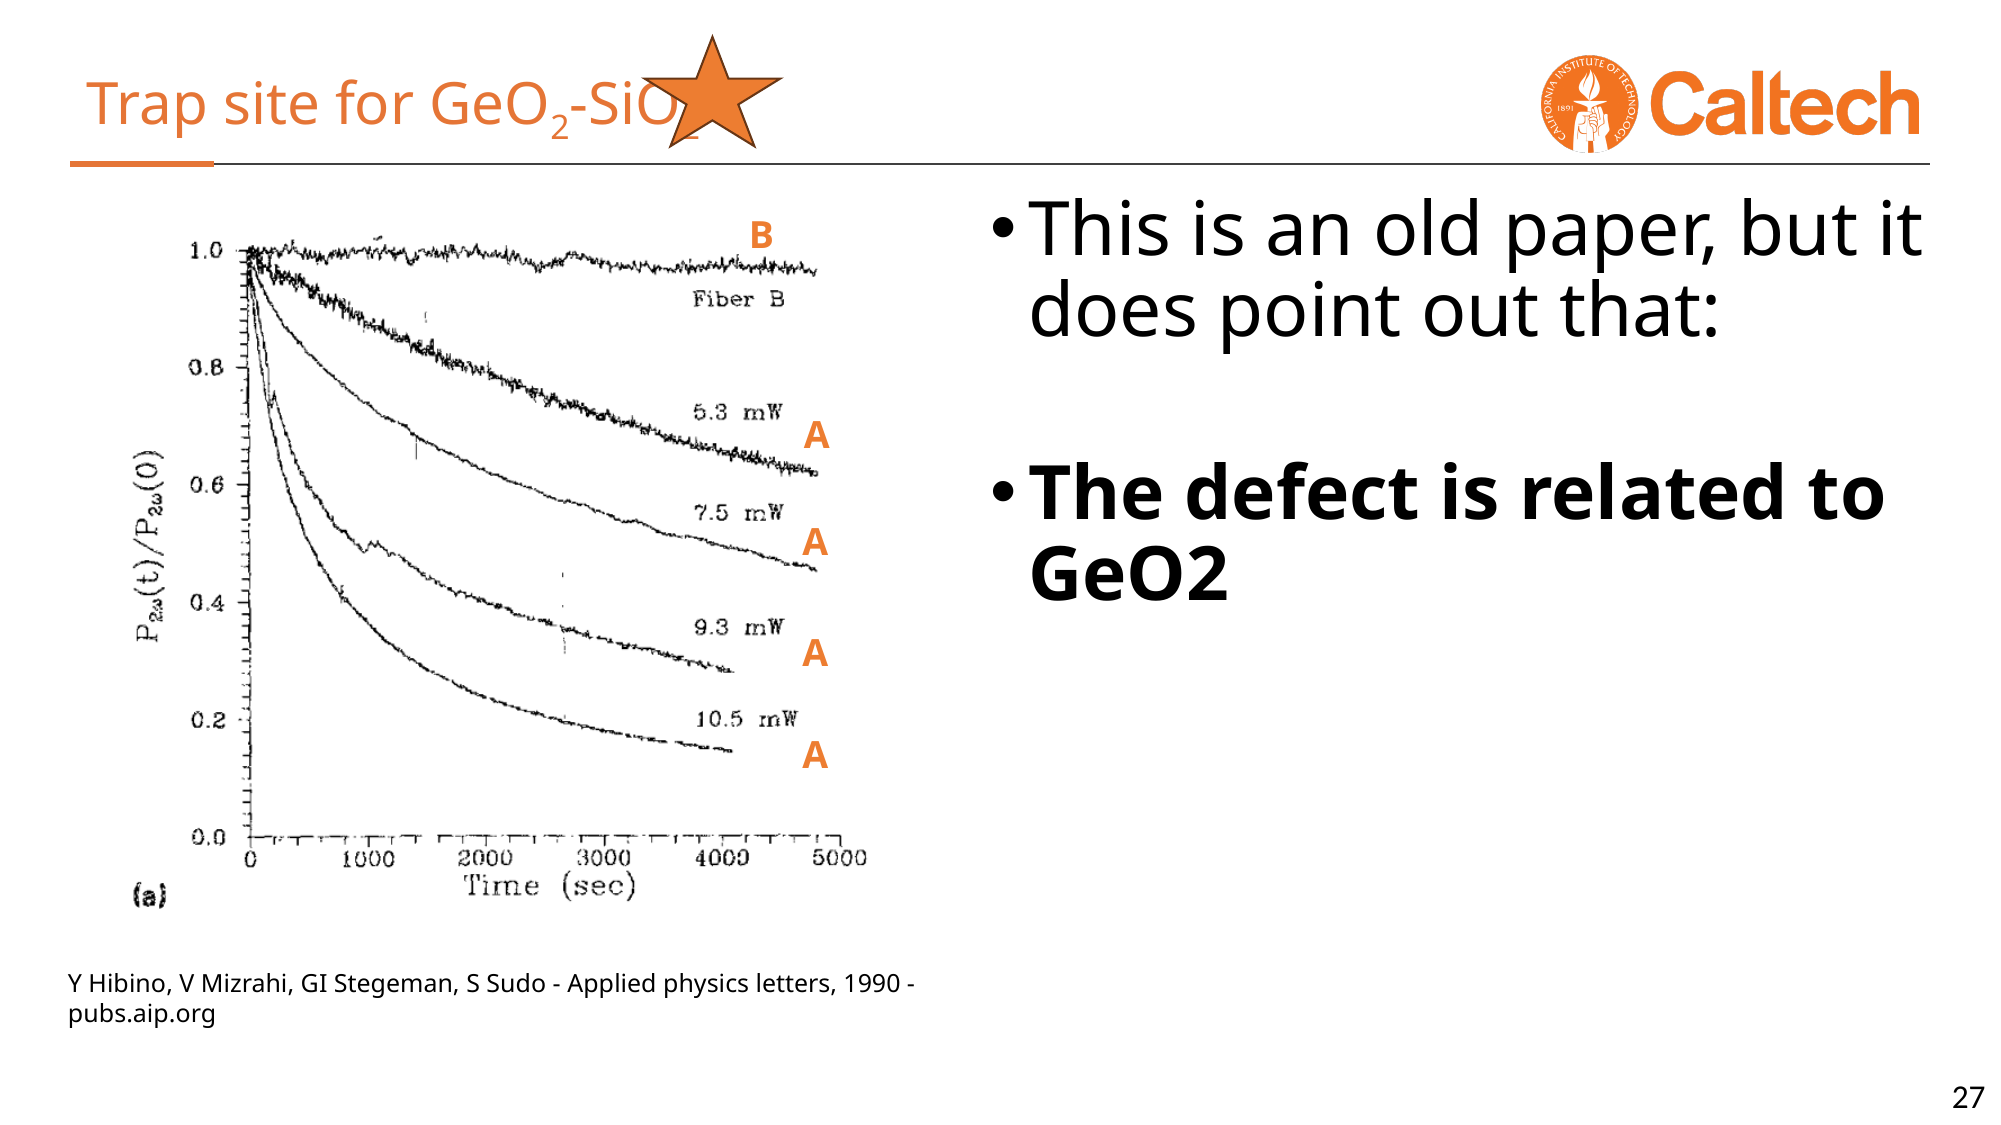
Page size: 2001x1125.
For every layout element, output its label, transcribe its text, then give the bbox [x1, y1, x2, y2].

slide_number 27 [1550, 1065, 2000, 1125]
text_box This is an old paper, but it does point out that: The defect is related to GeO2 [900, 183, 2000, 1034]
text_box [640, 33, 784, 149]
picture [1541, 55, 1919, 153]
text_box Y Hibino, V Mizrahi, GI Stegeman, S Sudo - Applied physics letters, 1990 - pubs.aip.org [53, 960, 1056, 1035]
picture [103, 198, 910, 936]
title Trap site for GeO2-SiO2 [71, 55, 1797, 152]
